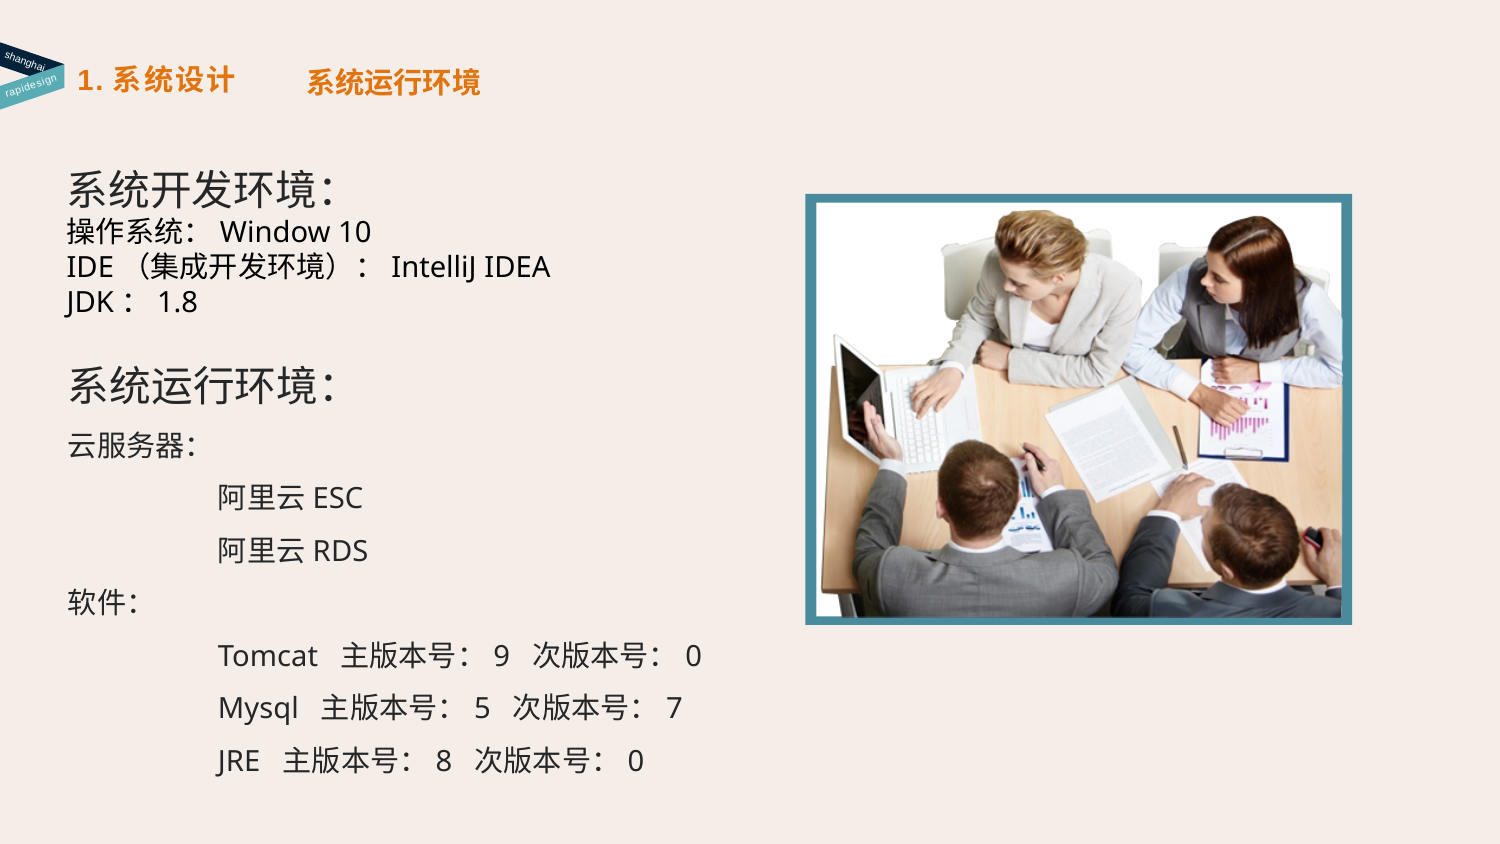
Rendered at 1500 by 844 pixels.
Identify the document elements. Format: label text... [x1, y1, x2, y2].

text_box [64, 53, 498, 108]
text_box 系统运行环境： 云服务器： 阿里云ESC 阿里云RDS 软件： Tomcat 主版本号：9 次版本号：0 Mysql 主版本号：5 次版本号：7 JRE 主版本号：8 次版本号：0 [53, 327, 867, 785]
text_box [773, 185, 1353, 625]
text_box 系统开发环境： 操作系统：Window 10 IDE（集成开发环境）：IntelliJ IDEA JDK：1.8 [51, 131, 866, 364]
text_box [0, 43, 66, 108]
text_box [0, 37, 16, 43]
